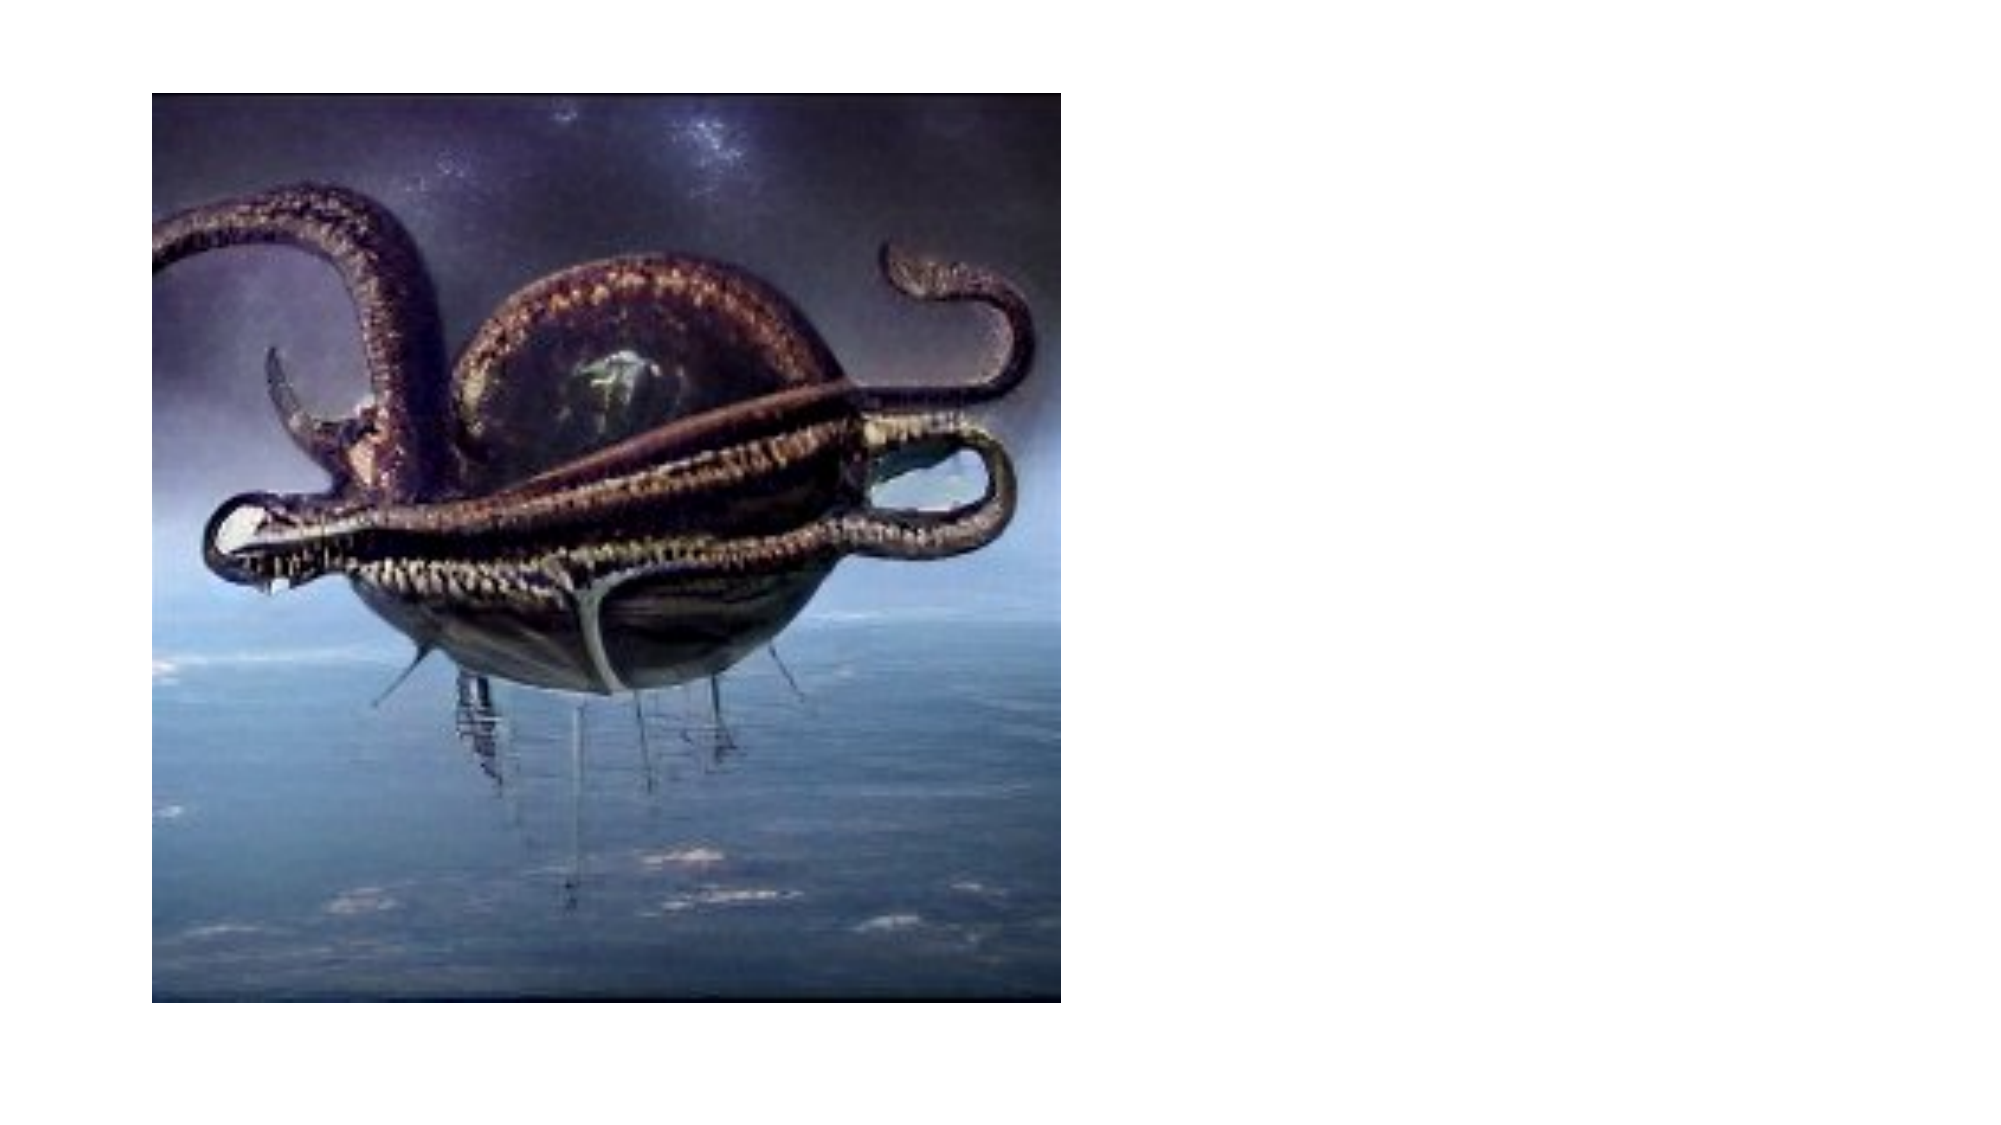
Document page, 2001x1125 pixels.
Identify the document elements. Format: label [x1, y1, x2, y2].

picture [152, 93, 1061, 1003]
